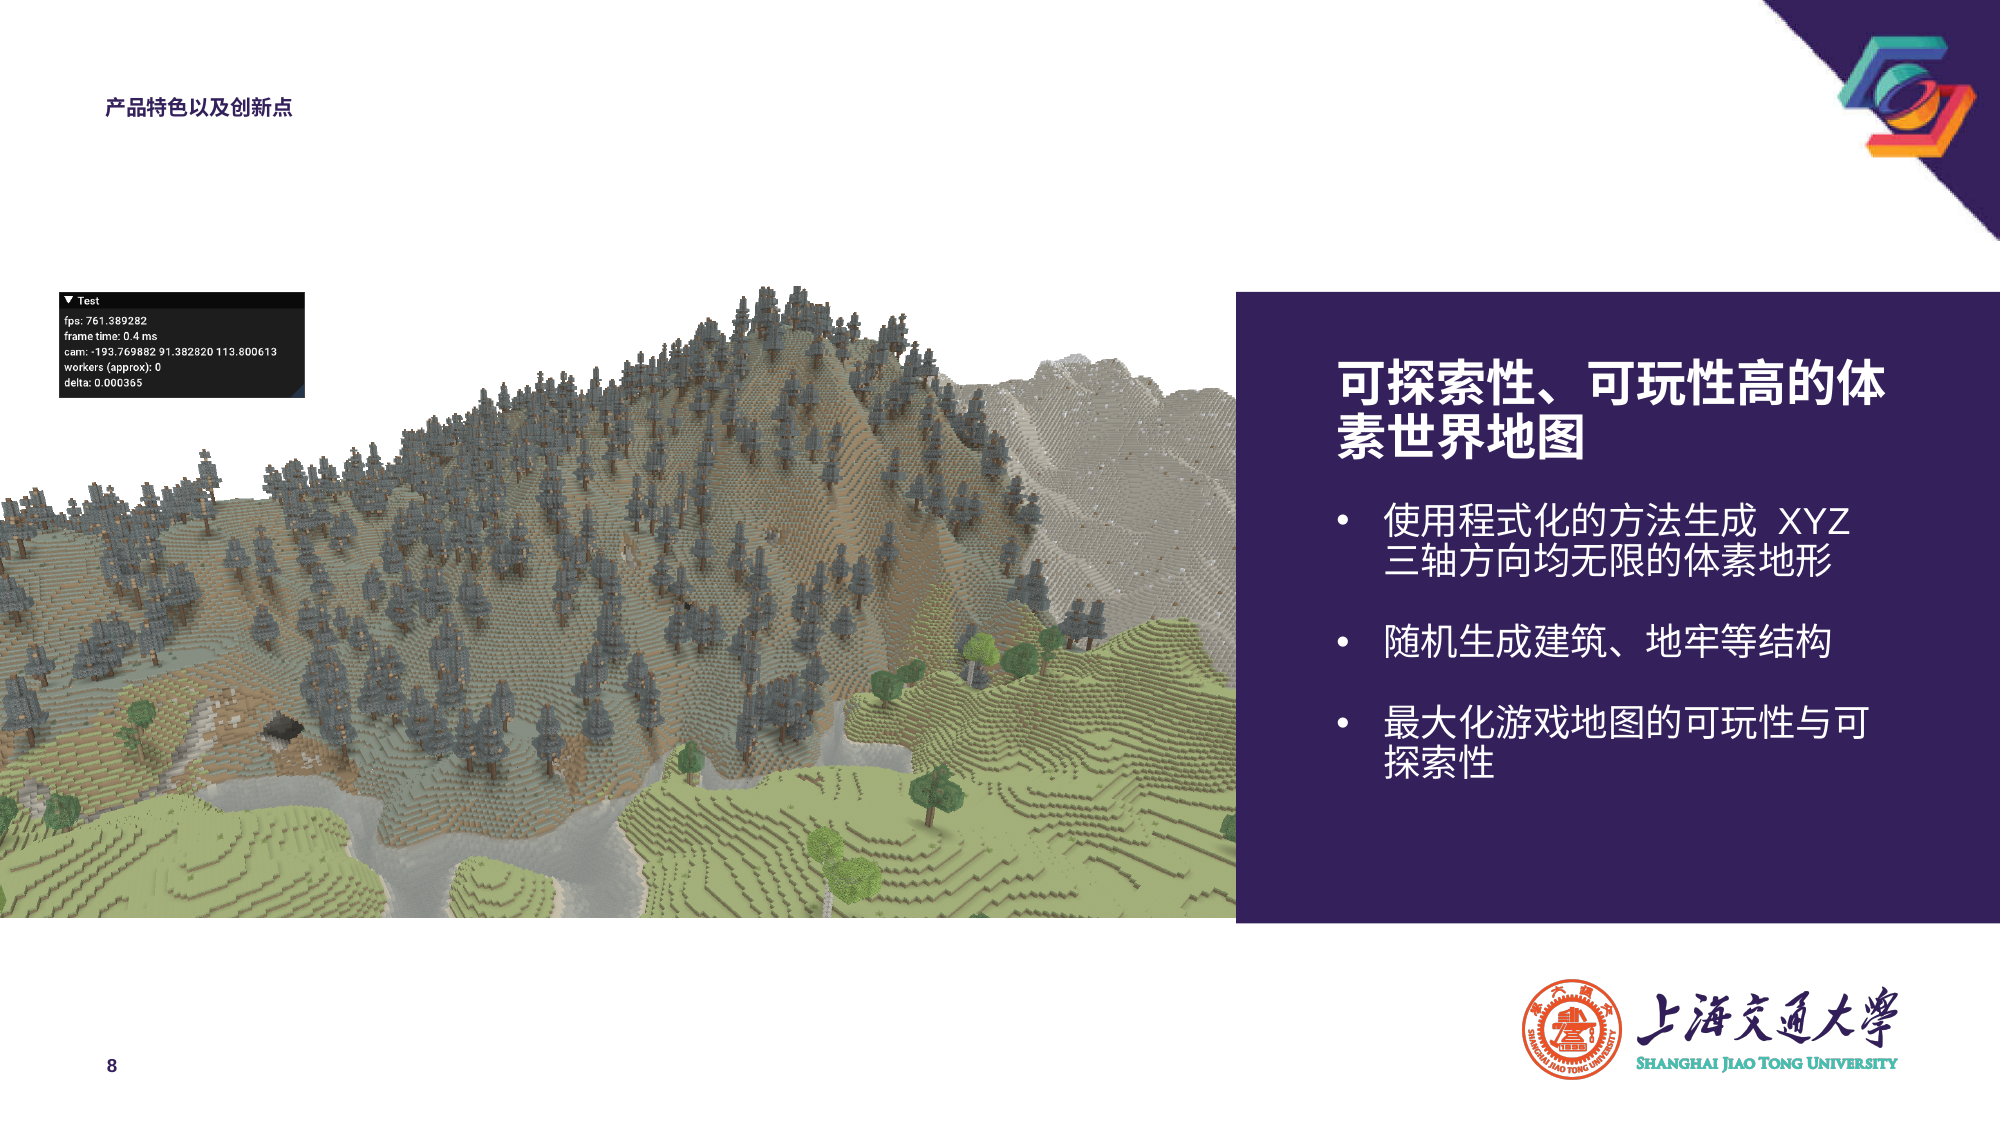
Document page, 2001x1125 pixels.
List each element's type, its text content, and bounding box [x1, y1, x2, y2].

picture [0, 0, 2000, 1125]
list 可探索性、可玩性高的体素世界地图 使用程式化的方法生成 XYZ 三轴方向均无限的体素地形 随机生成建筑、地牢等结构 最大化游戏地图的可玩性与可探索性 [1321, 350, 1916, 854]
slide_number 8 [106, 1034, 179, 1095]
title 产品特色以及创新点 [105, 22, 1749, 195]
